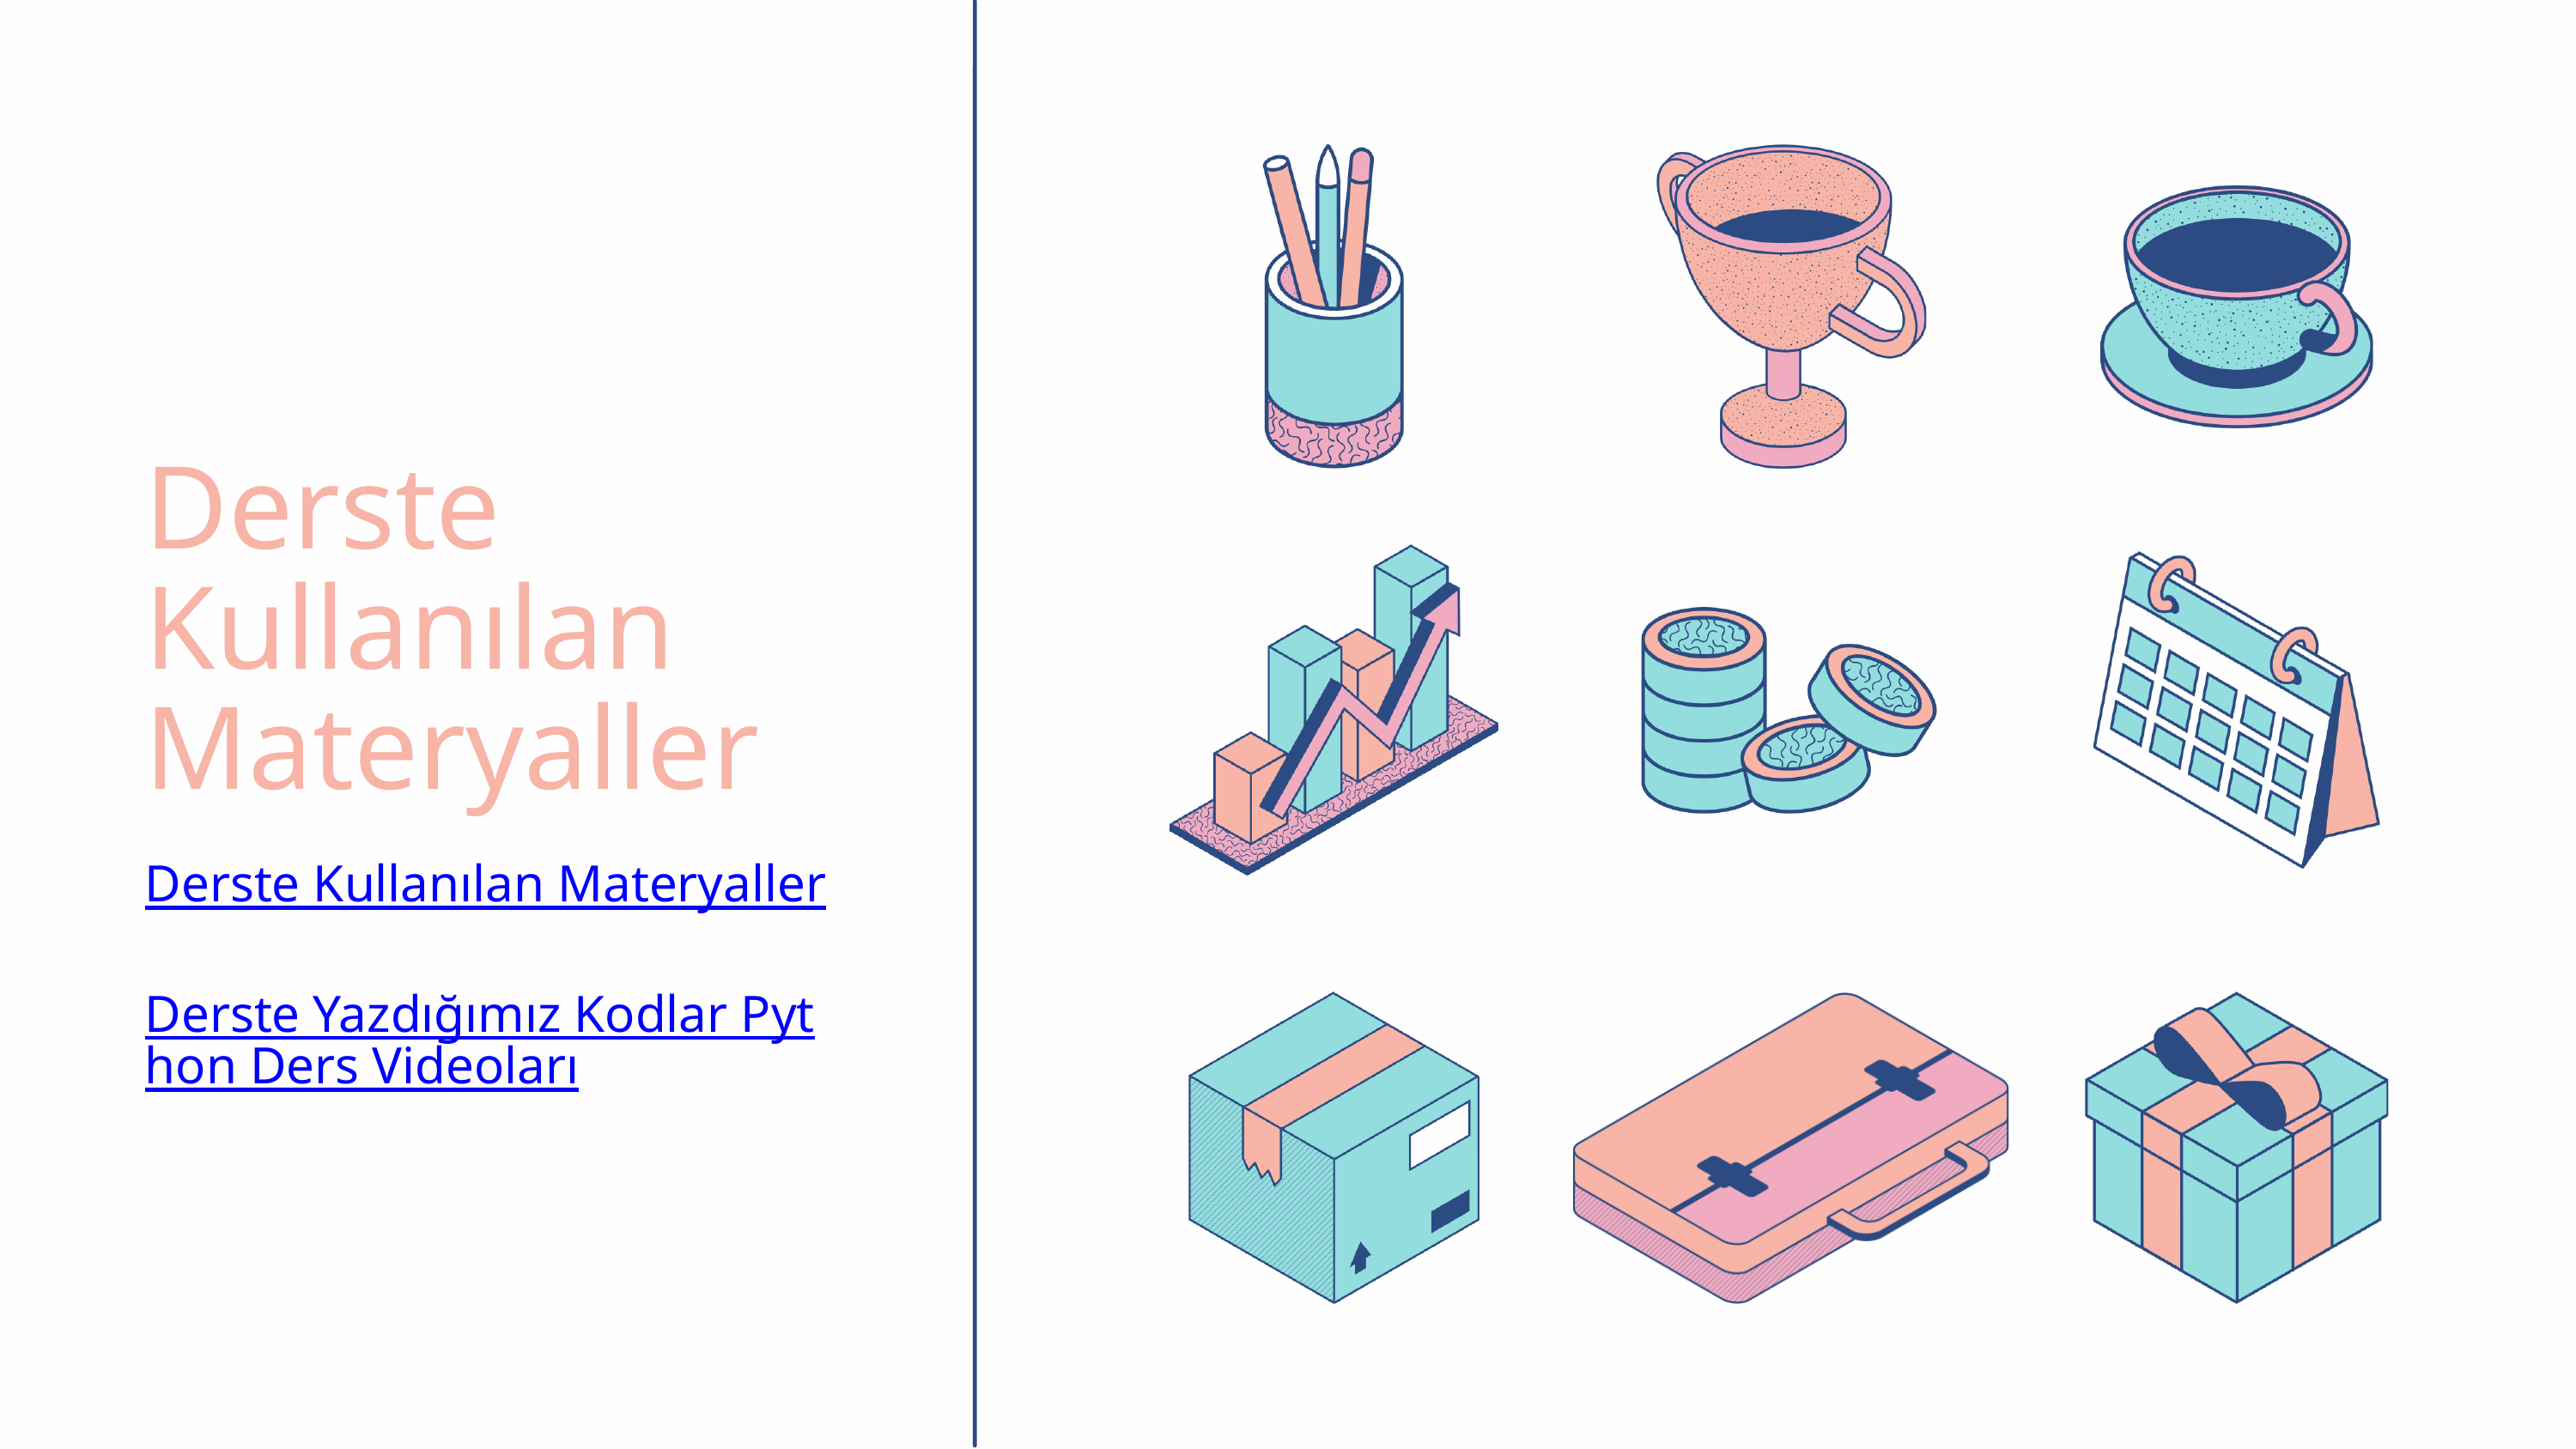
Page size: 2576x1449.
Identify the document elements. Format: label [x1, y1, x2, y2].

text_box [1259, 144, 1409, 469]
text_box [1573, 991, 2010, 1304]
text_box [2085, 991, 2389, 1304]
text_box [2100, 185, 2373, 428]
text_box [1188, 991, 1479, 1304]
text_box [1656, 144, 1927, 469]
text_box [1170, 544, 1498, 876]
text_box [2093, 551, 2380, 869]
text_box [1641, 607, 1941, 814]
text_box [144, 442, 833, 1185]
